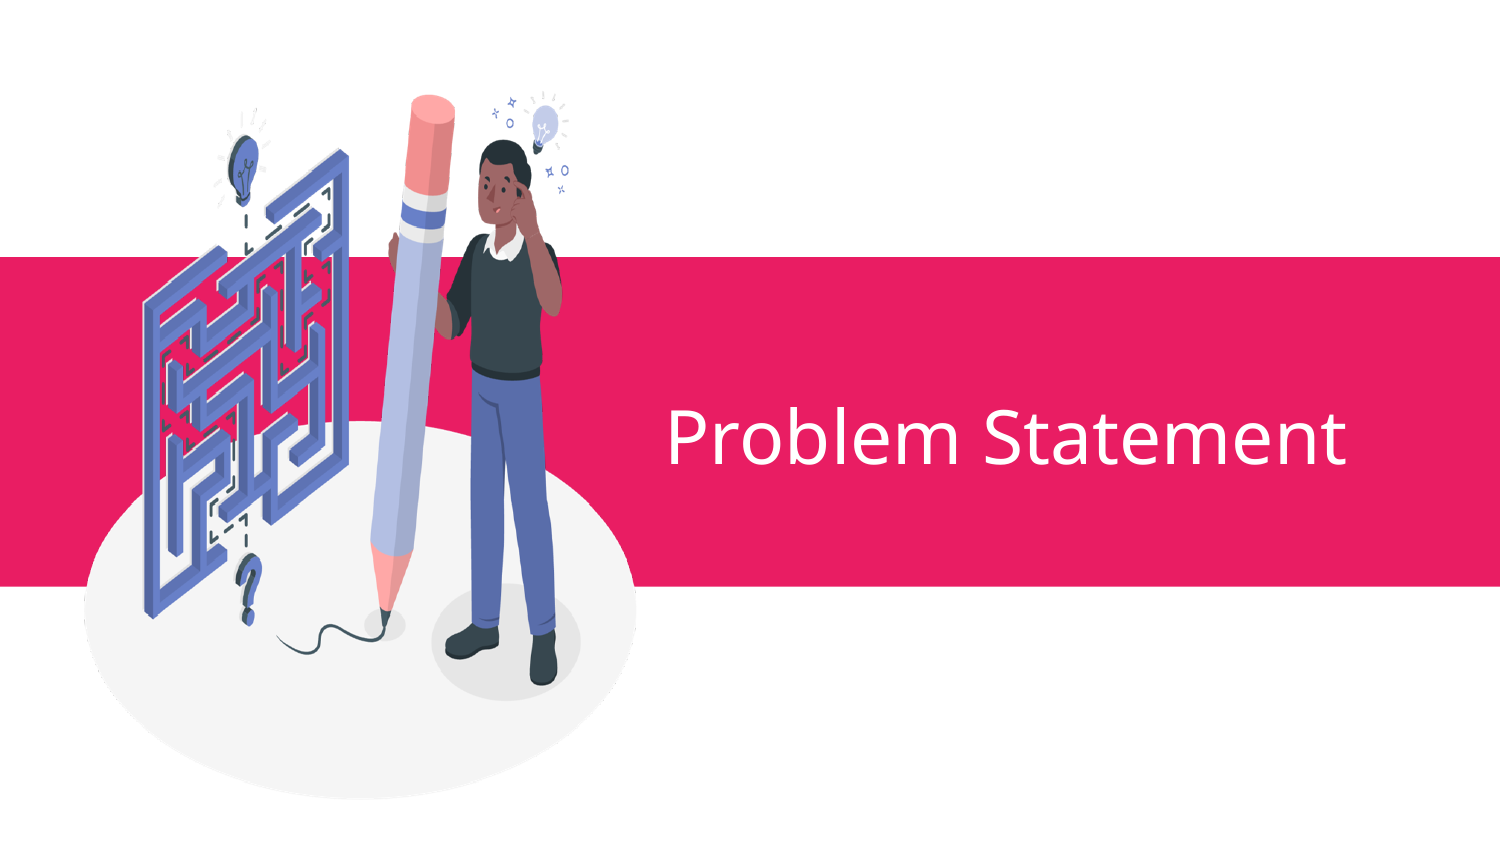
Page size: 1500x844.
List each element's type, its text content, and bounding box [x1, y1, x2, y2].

picture [55, 5, 666, 838]
title Problem Statement [671, 309, 1430, 559]
